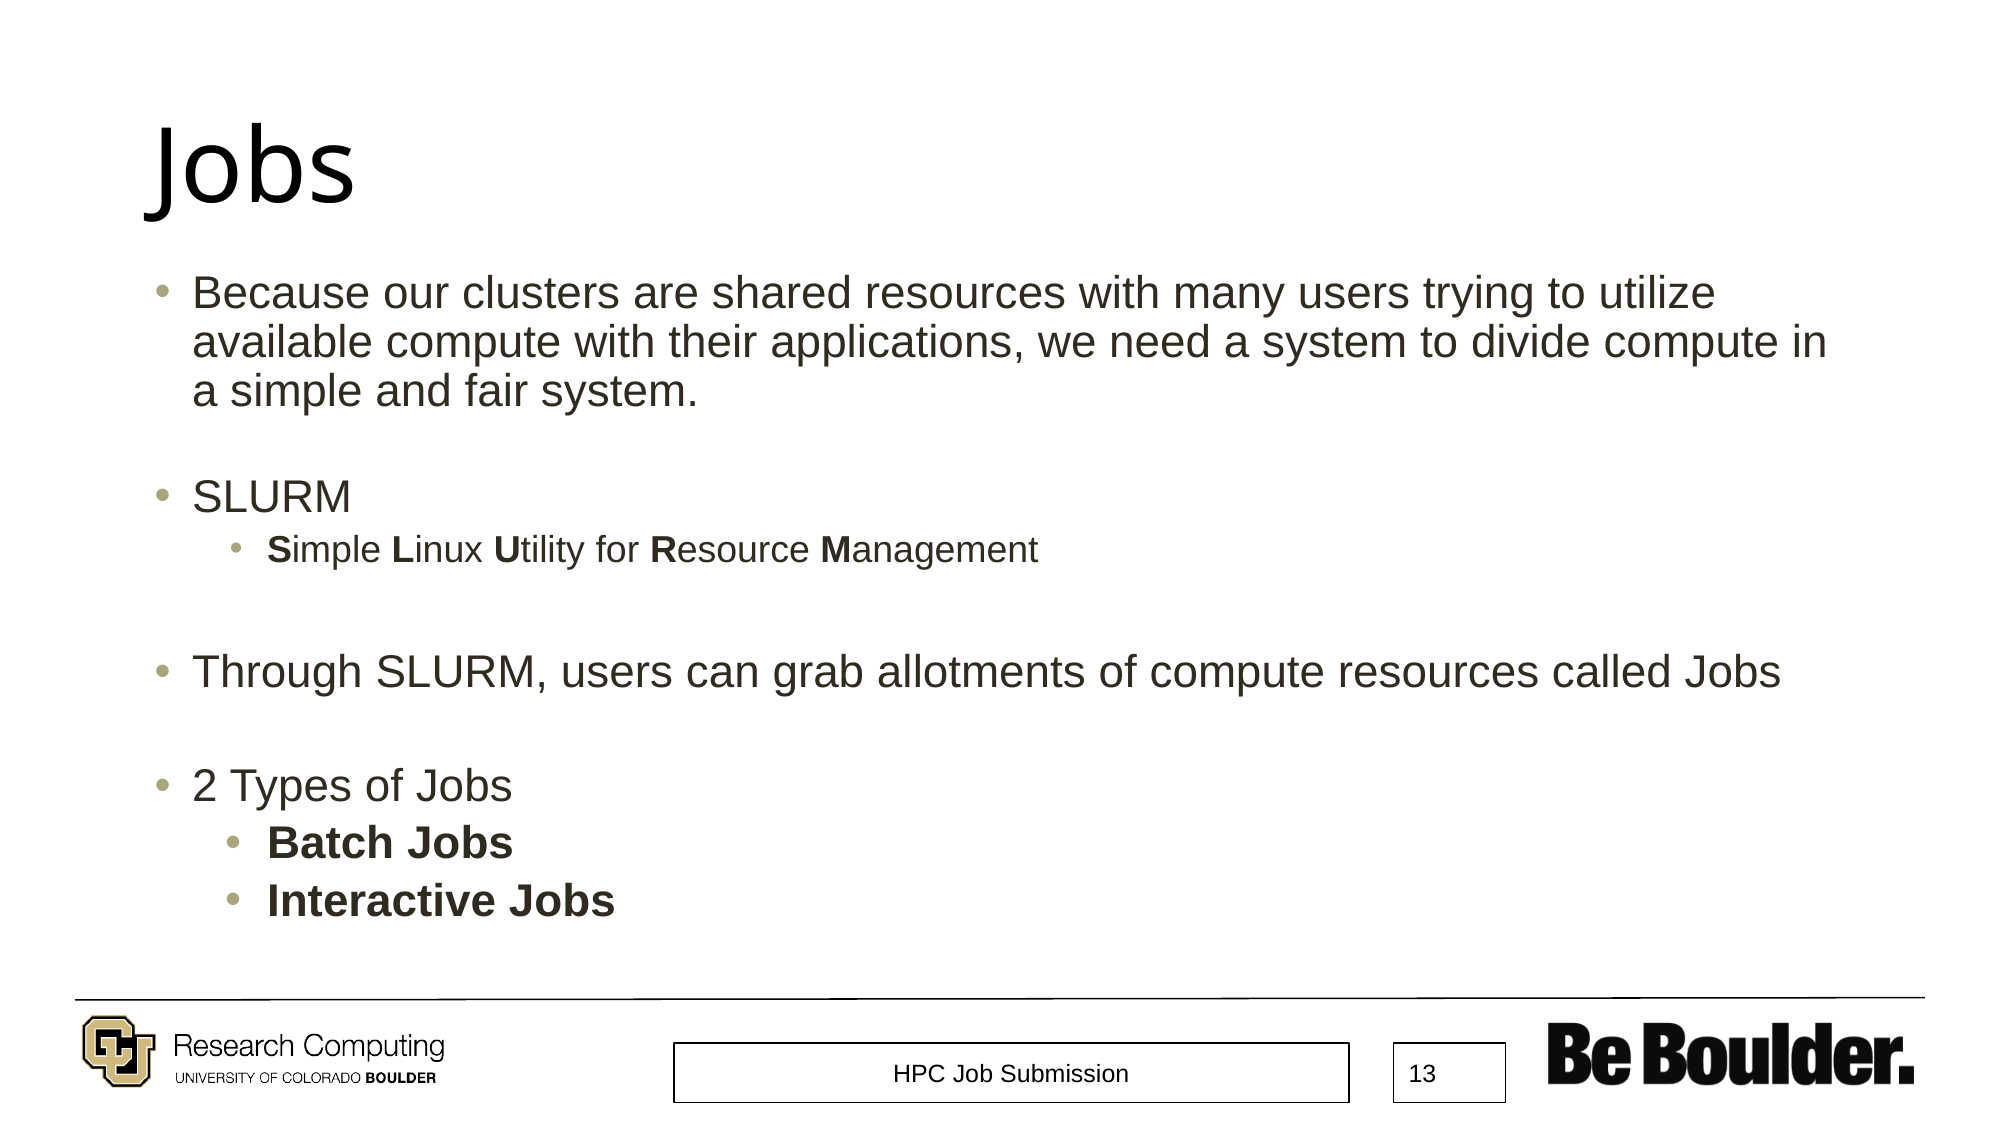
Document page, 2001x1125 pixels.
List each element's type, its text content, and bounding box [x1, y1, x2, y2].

picture [81, 1015, 444, 1088]
footer HPC Job Submission [673, 1042, 1350, 1103]
list Because our clusters are shared resources with many users trying to utilize available compute with their applications, we need a system to divide compute in a simple and fair system. SLURM Simple Linux Utility for Resource Management Through SLURM, users can grab allotments of compute resources called Jobs 2 Types of Jobs Batch Jobs Interactive Jobs [137, 262, 1863, 1012]
picture [1524, 1015, 1938, 1088]
title Jobs [137, 59, 1863, 262]
slide_number 13 [1393, 1042, 1506, 1103]
